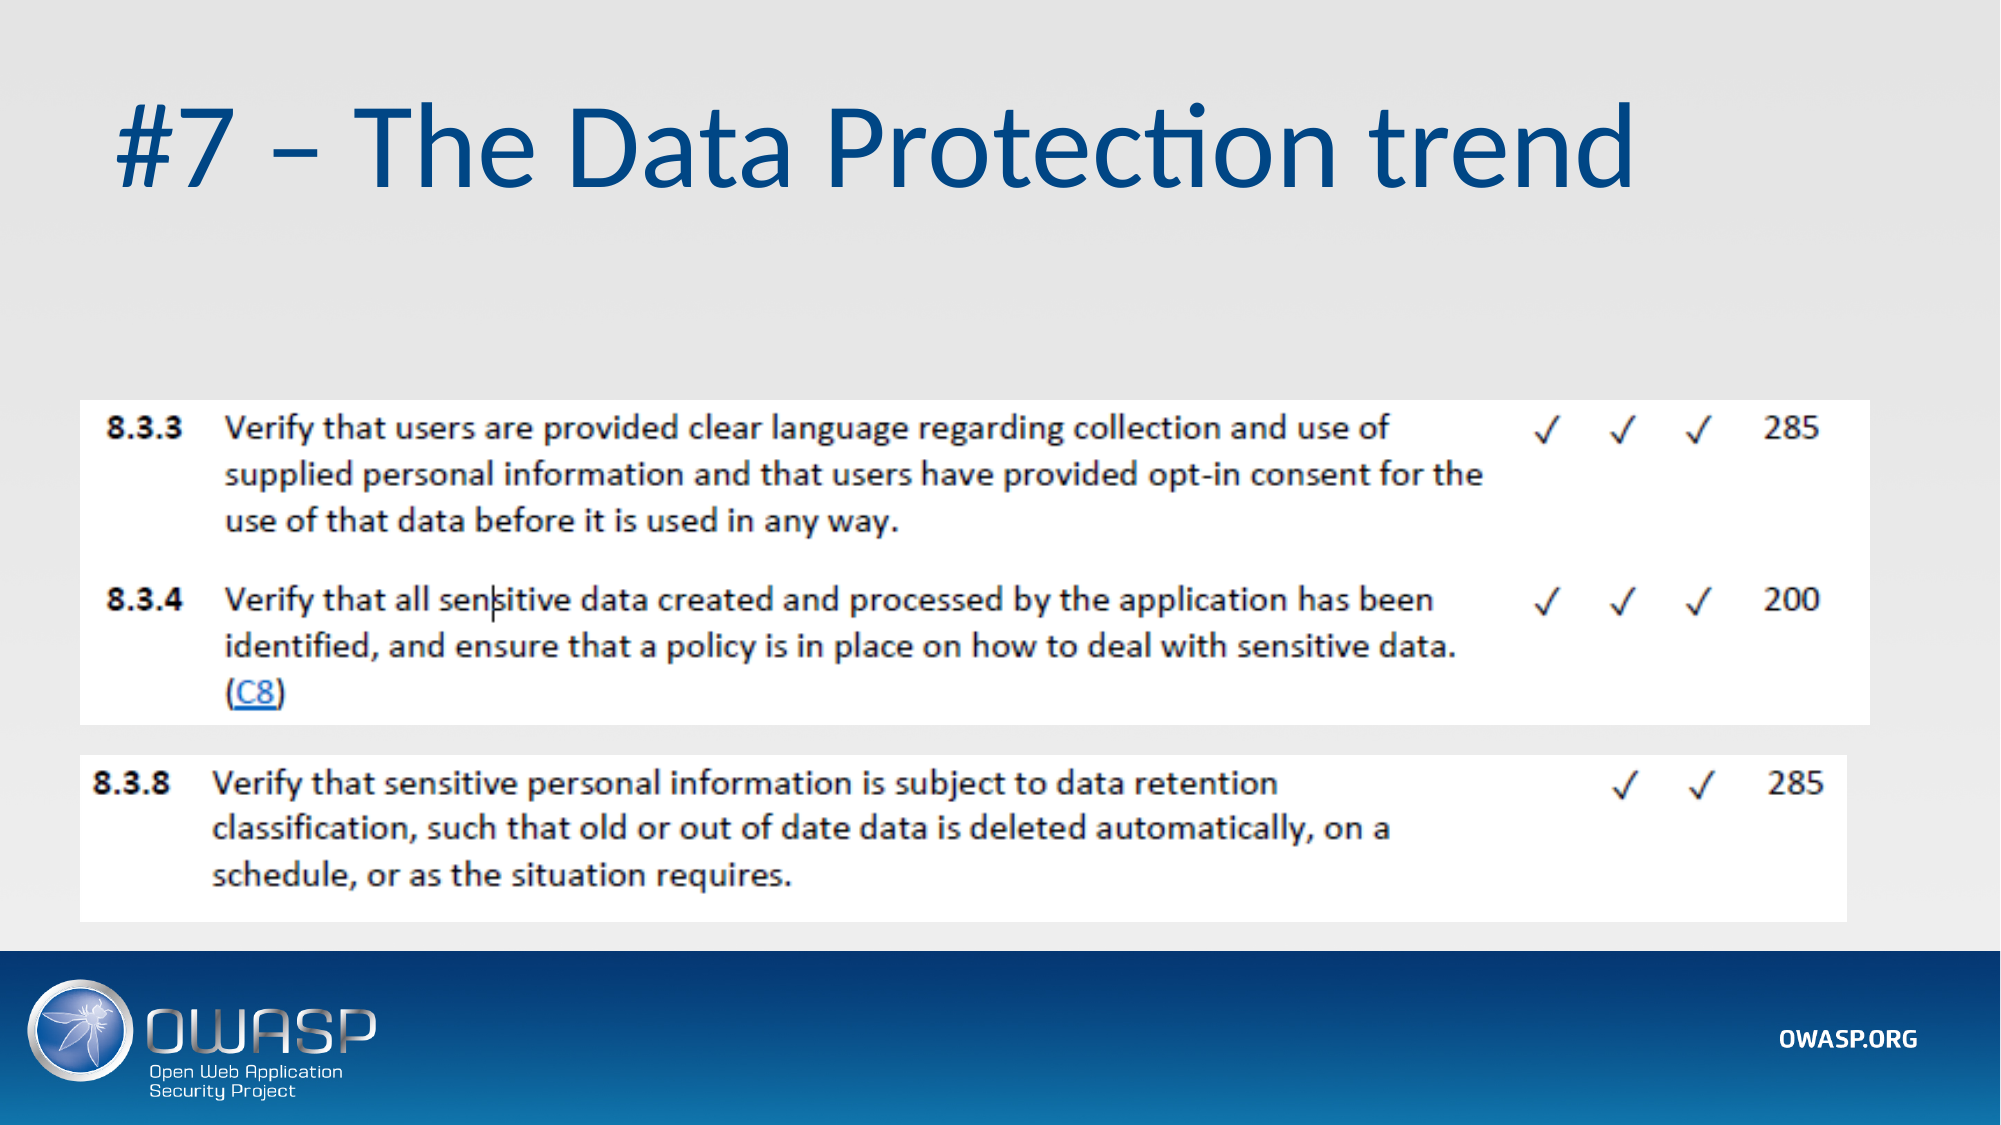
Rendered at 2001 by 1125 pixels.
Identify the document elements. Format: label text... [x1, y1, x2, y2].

title #7 – The Data Protection trend [99, 45, 1900, 233]
picture [0, 0, 2001, 1125]
